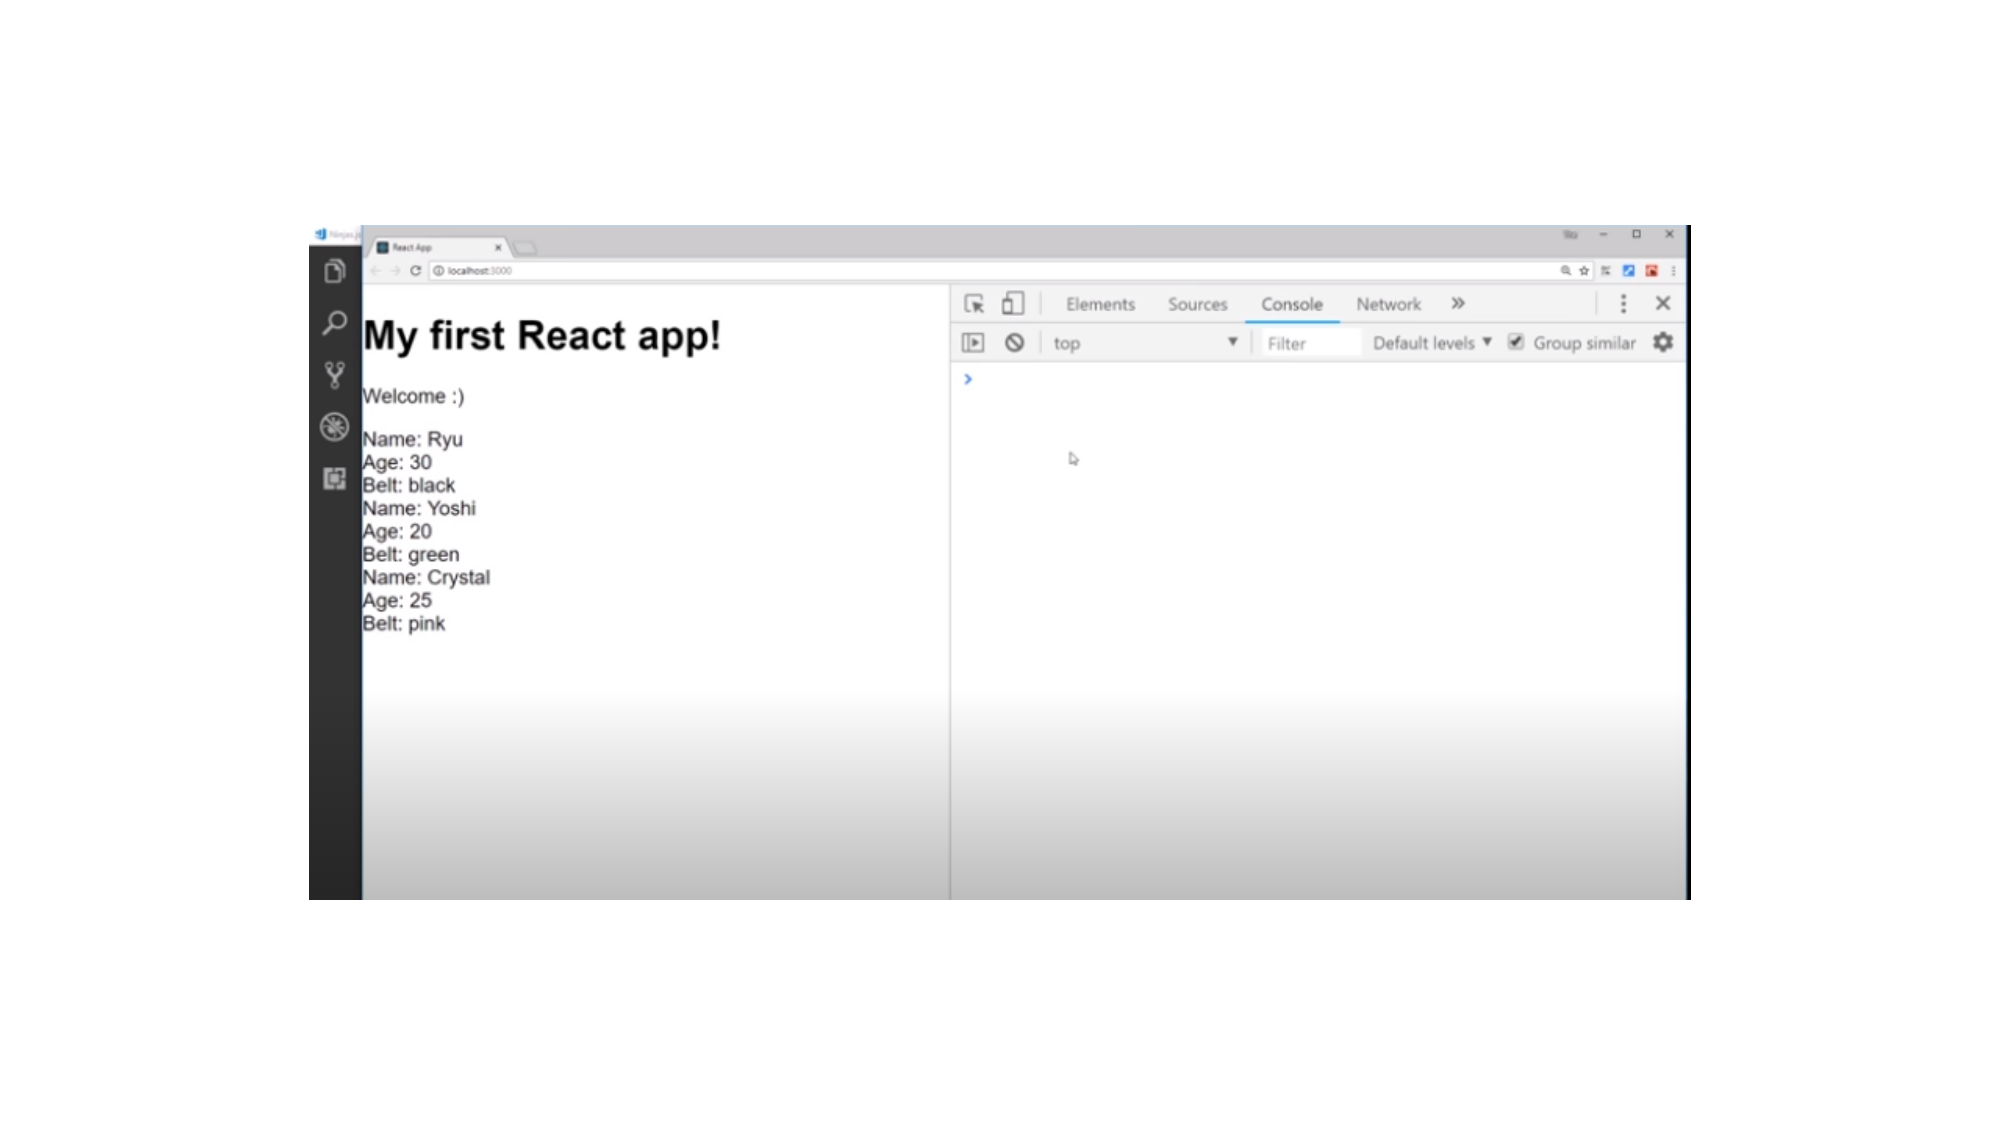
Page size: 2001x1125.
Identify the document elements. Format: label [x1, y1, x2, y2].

picture [309, 225, 1691, 900]
